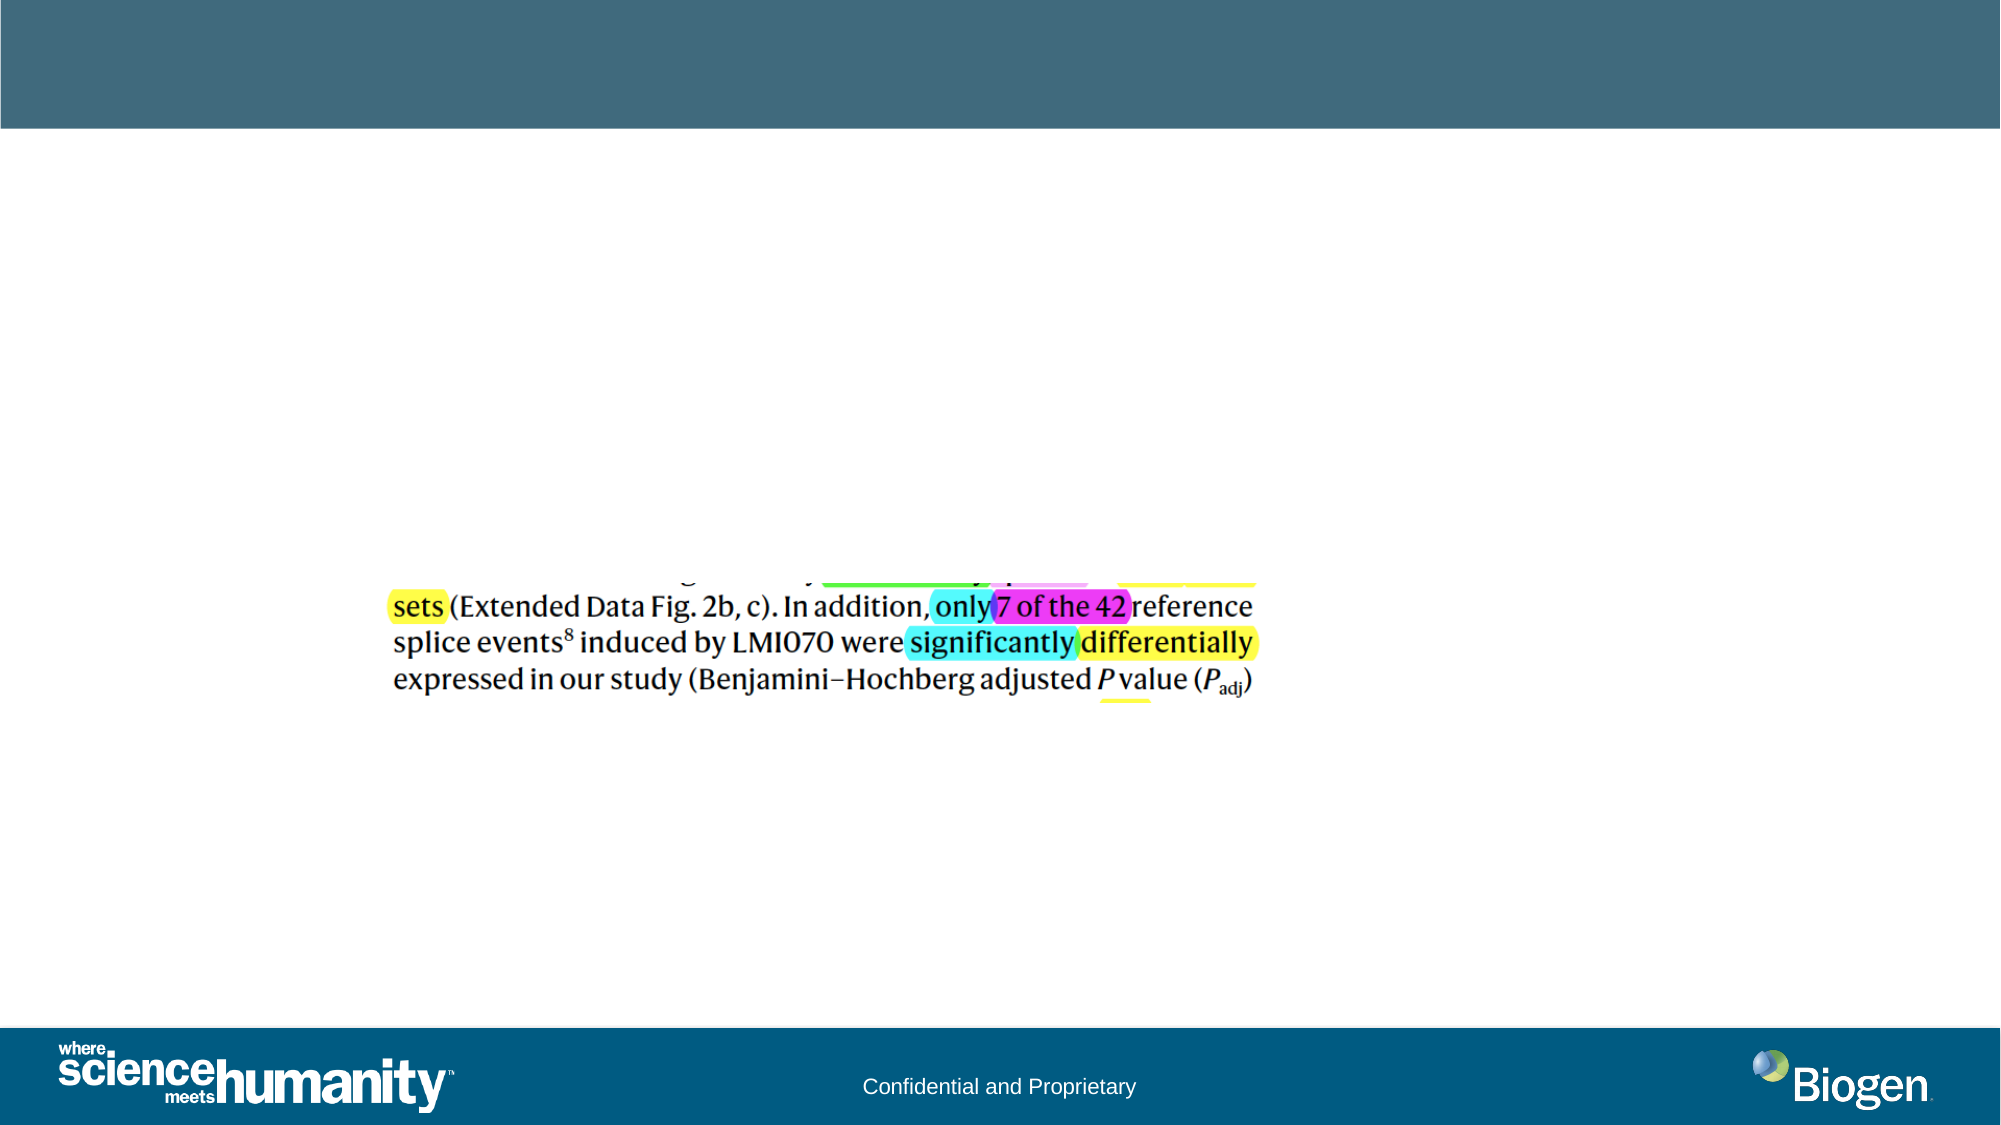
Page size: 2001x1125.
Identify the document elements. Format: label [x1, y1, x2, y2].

text_box [0, 0, 2000, 129]
picture [373, 583, 1270, 704]
picture [1795, 1068, 1819, 1101]
picture [1832, 1077, 1854, 1101]
picture [1824, 1077, 1828, 1101]
picture [1857, 1091, 1880, 1110]
picture [1881, 1076, 1903, 1101]
picture [1753, 1051, 1788, 1081]
picture [1858, 1075, 1879, 1090]
picture [1907, 1077, 1926, 1101]
